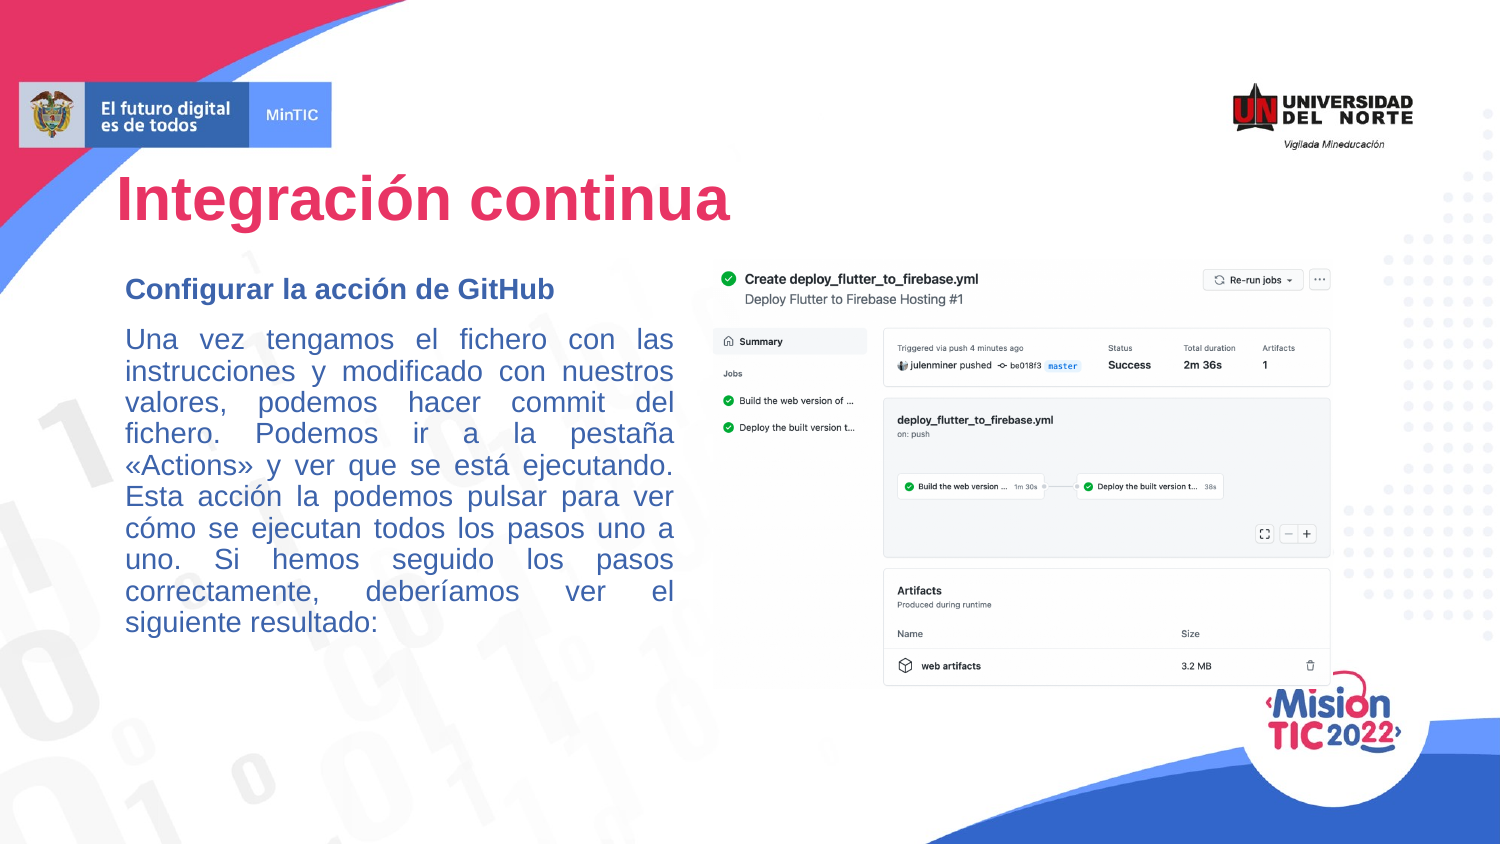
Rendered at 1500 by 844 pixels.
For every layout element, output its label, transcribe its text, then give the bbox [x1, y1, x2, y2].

text_box Integración continua [104, 133, 1343, 239]
picture [0, 0, 1500, 844]
text_box Configurar la acción de GitHub Una vez tengamos el fichero con las instrucciones y modificado con nuestros valores, podemos hacer commit del fichero. Podemos ir a la pestaña «Actions» y ver que se está ejecutando. Esta acción la podemos pulsar para ver cómo se ejecutan todos los pasos uno a uno. Si hemos seguido los pasos correctamente, deberíamos ver el siguiente resultado: . [124, 268, 675, 741]
